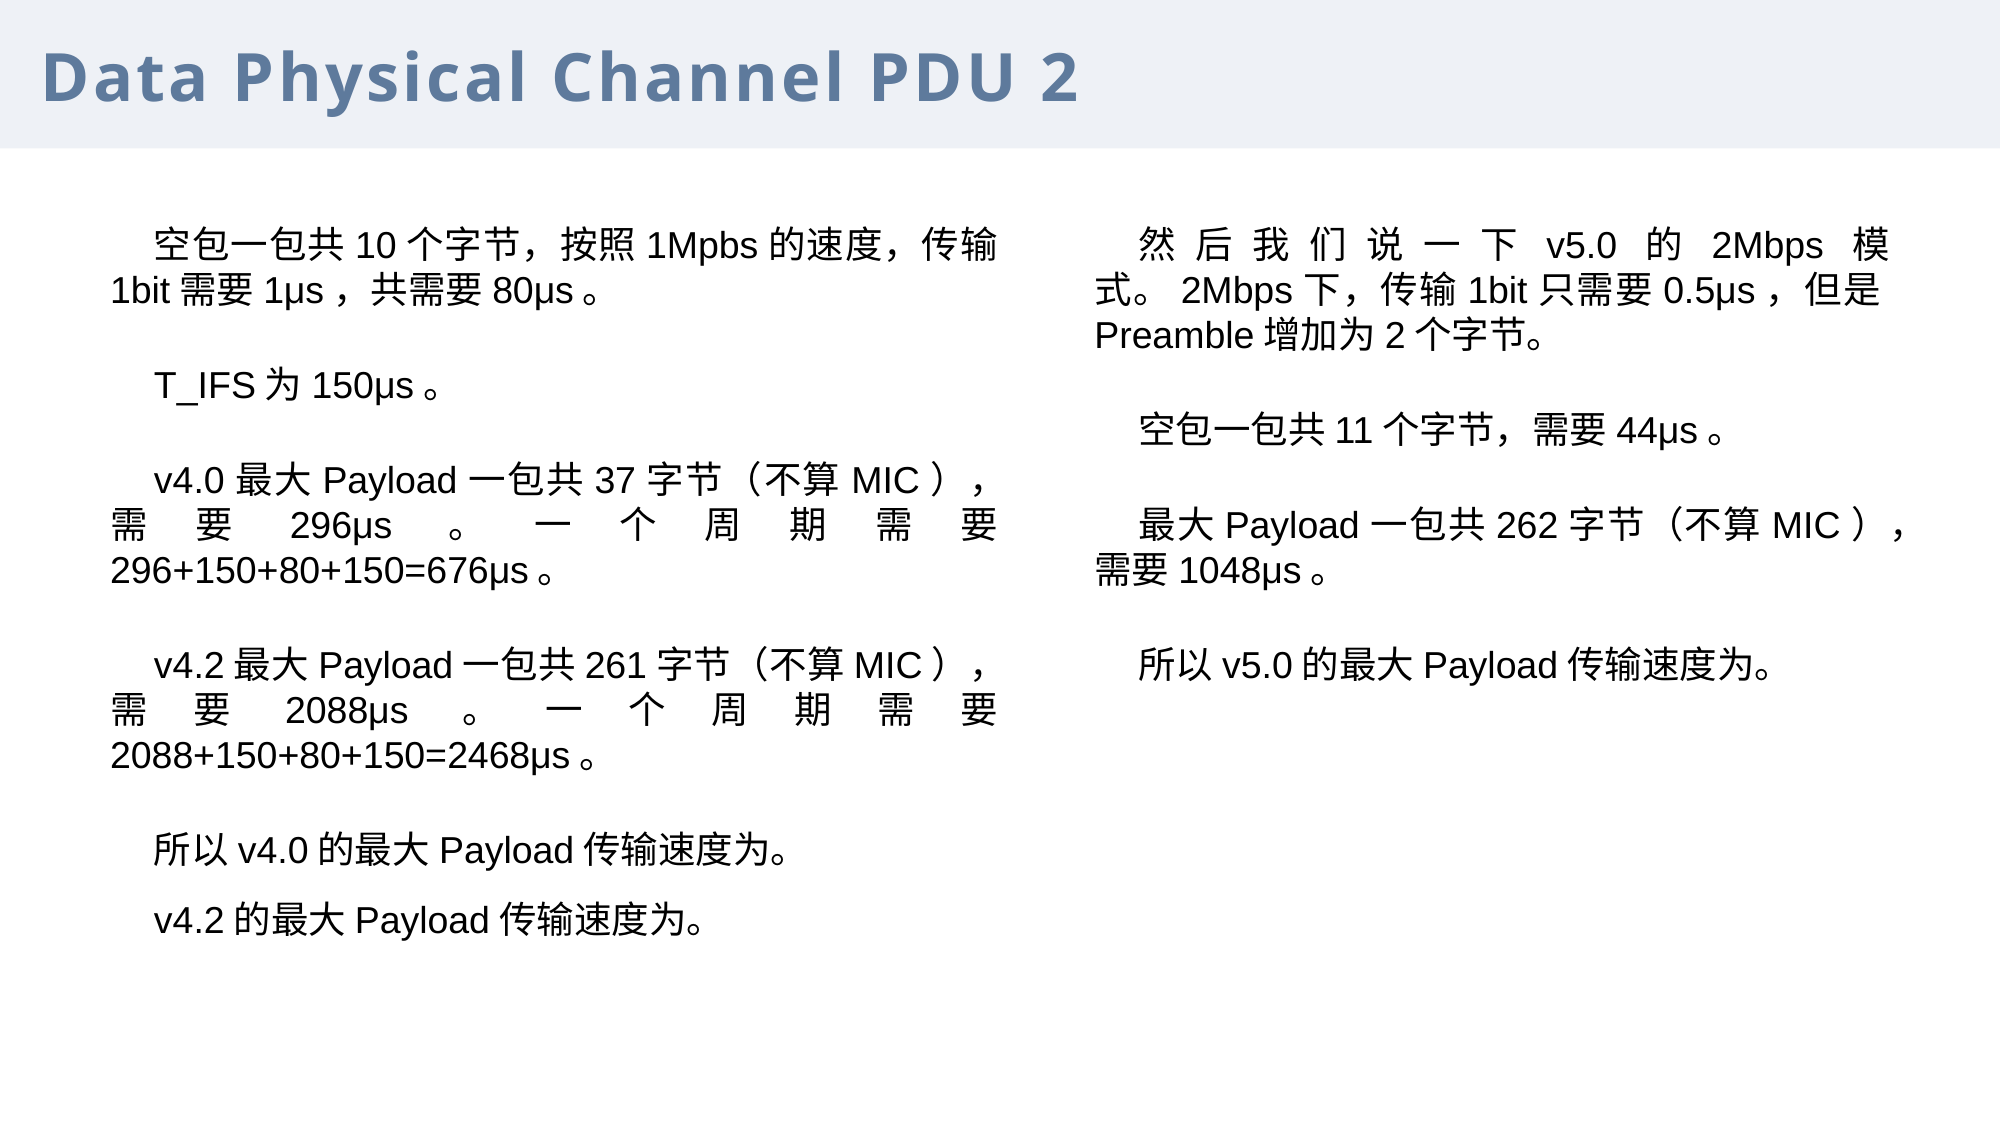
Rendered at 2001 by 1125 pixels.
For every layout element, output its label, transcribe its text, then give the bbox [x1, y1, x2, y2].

text_box [0, 0, 2000, 149]
text_box Data Physical Channel PDU 2 [30, 24, 1881, 125]
